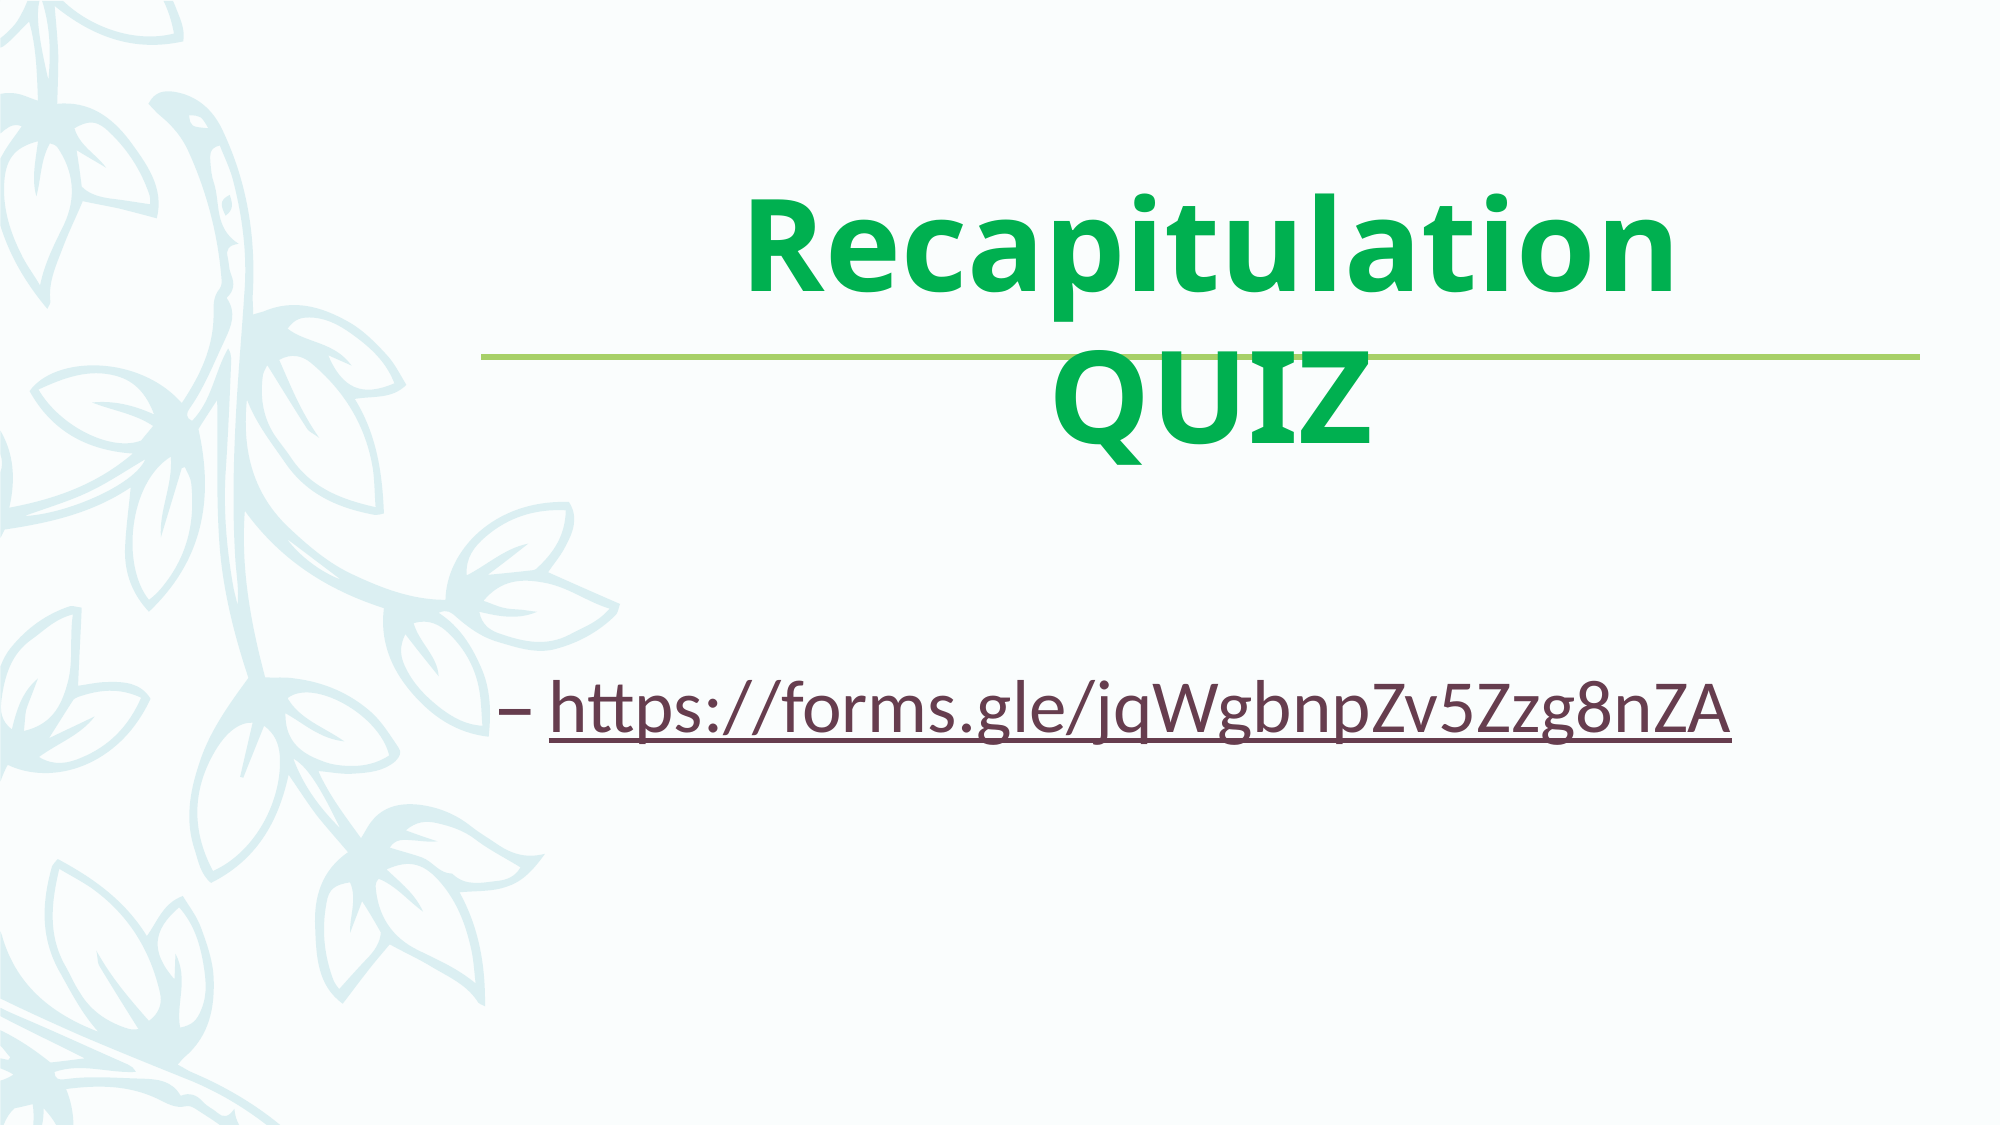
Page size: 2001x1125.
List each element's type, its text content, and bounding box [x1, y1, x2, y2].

list https://forms.gle/jqWgbnpZv5Zzg8nZA [481, 640, 1920, 935]
title Recapitulation QUIZ [481, 161, 1941, 485]
